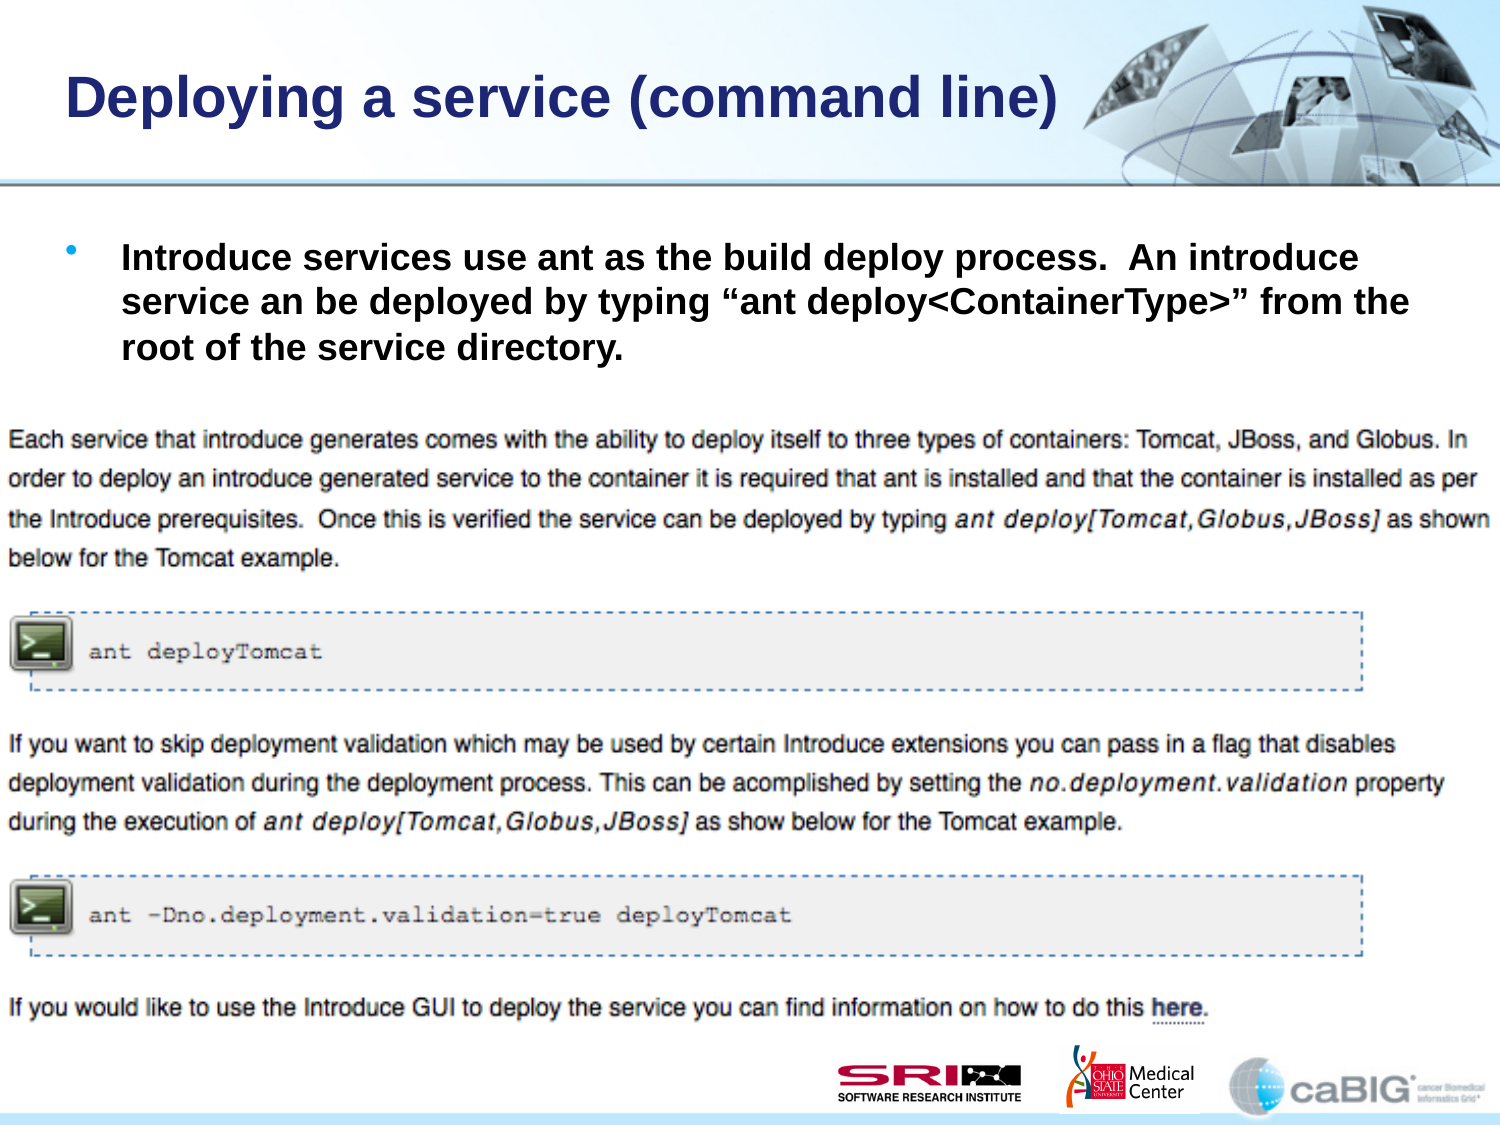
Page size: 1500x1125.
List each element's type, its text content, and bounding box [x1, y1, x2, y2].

title Deploying a service (command line) [49, 0, 1176, 188]
picture [0, 0, 1500, 1125]
list Introduce services use ant as the build deploy process. An introduce service an be deployed by typing “ant deploy<ContainerType>” from the root of the service directory. [49, 224, 1438, 423]
